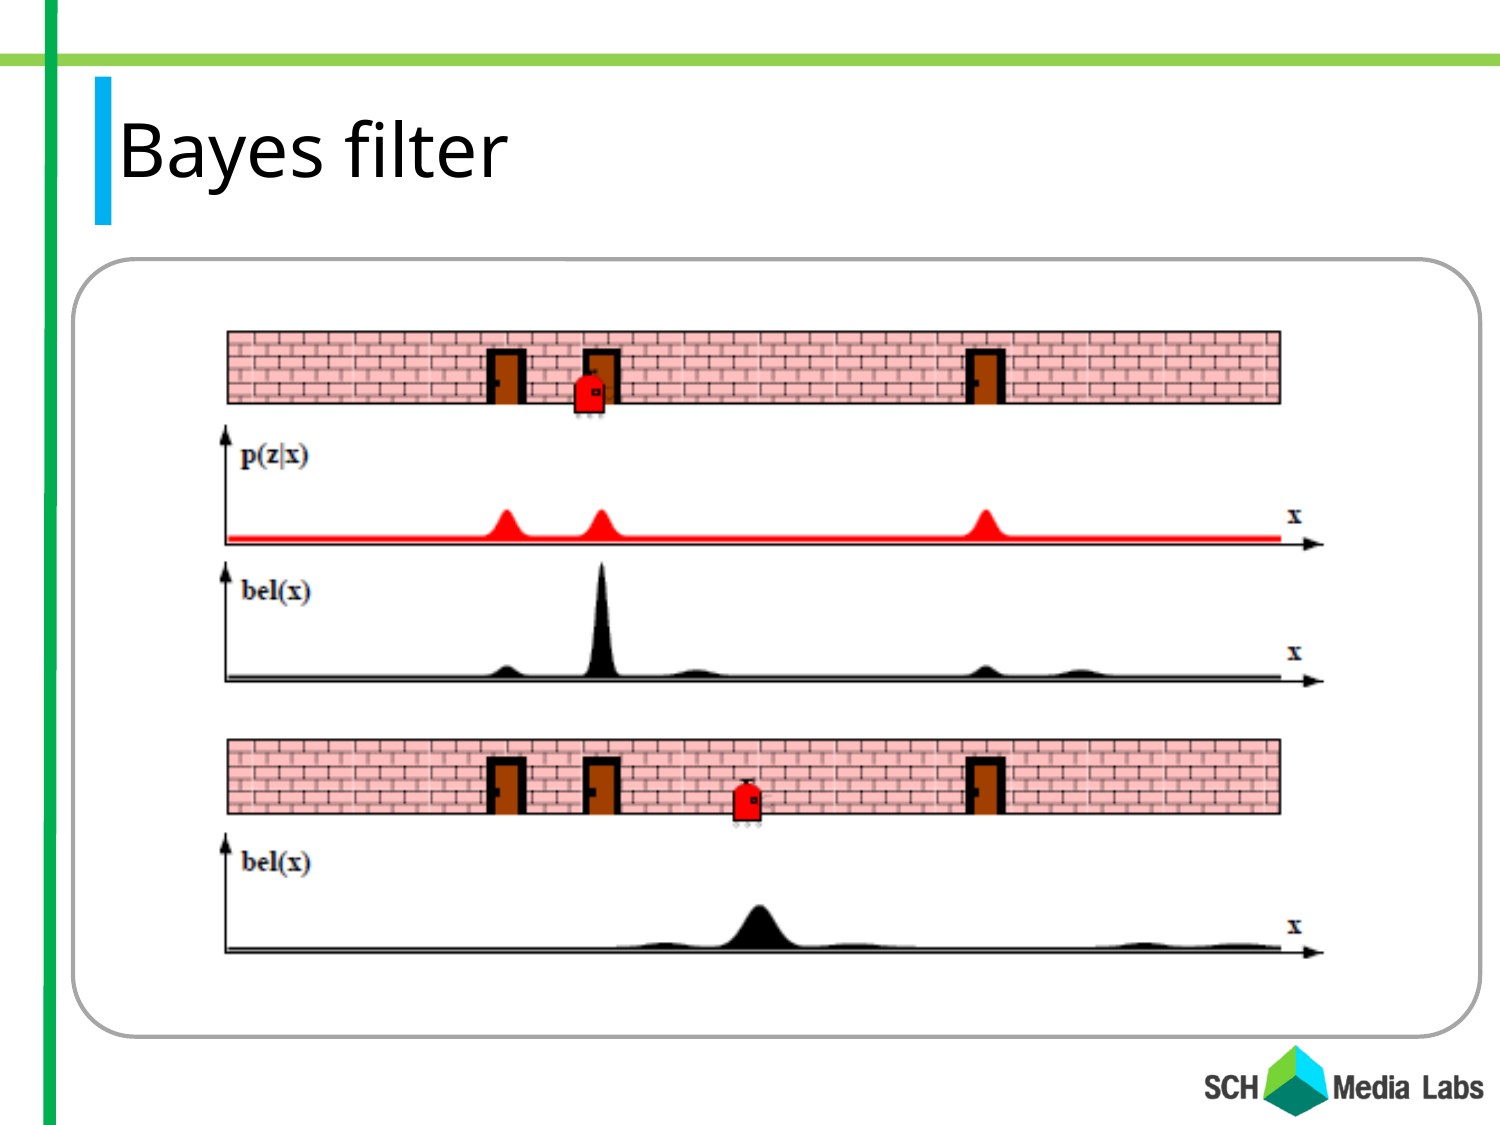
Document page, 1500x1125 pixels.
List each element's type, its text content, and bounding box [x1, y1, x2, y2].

text_box Bayes filter [103, 71, 1397, 236]
picture [1186, 1038, 1500, 1125]
picture [217, 311, 1340, 980]
